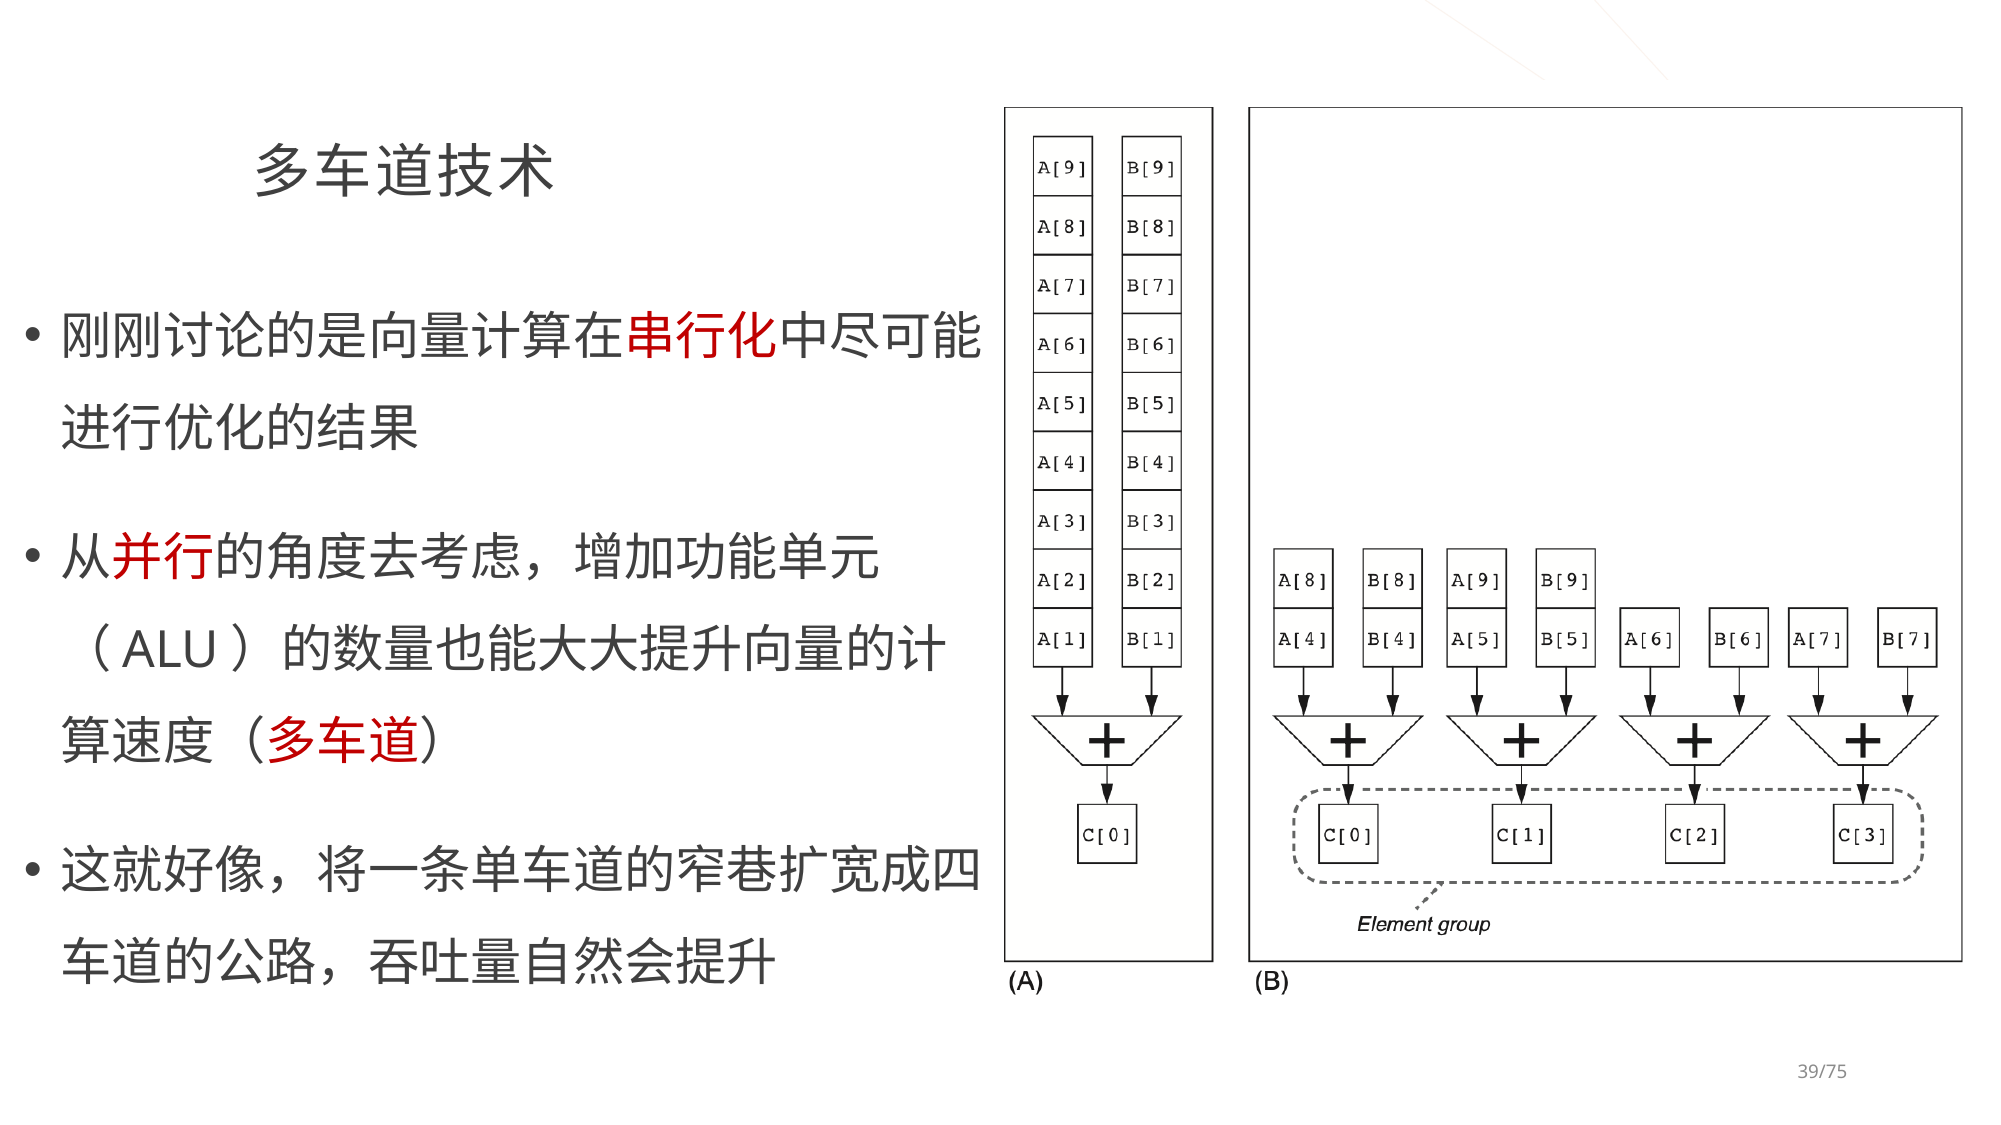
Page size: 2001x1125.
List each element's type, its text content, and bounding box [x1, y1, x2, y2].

picture [968, 80, 2000, 1018]
title 多车道技术 [237, 98, 968, 250]
list 刚刚讨论的是向量计算在串行化中尽可能进行优化的结果 从并行的角度去考虑，增加功能单元（ALU）的数量也能大大提升向量的计算速度（多车道） 这就好像，将一条单车道的窄巷扩宽成四车道的公路，吞吐量自然会提升 [9, 265, 968, 1003]
slide_number 39/75 [1412, 1042, 1863, 1103]
